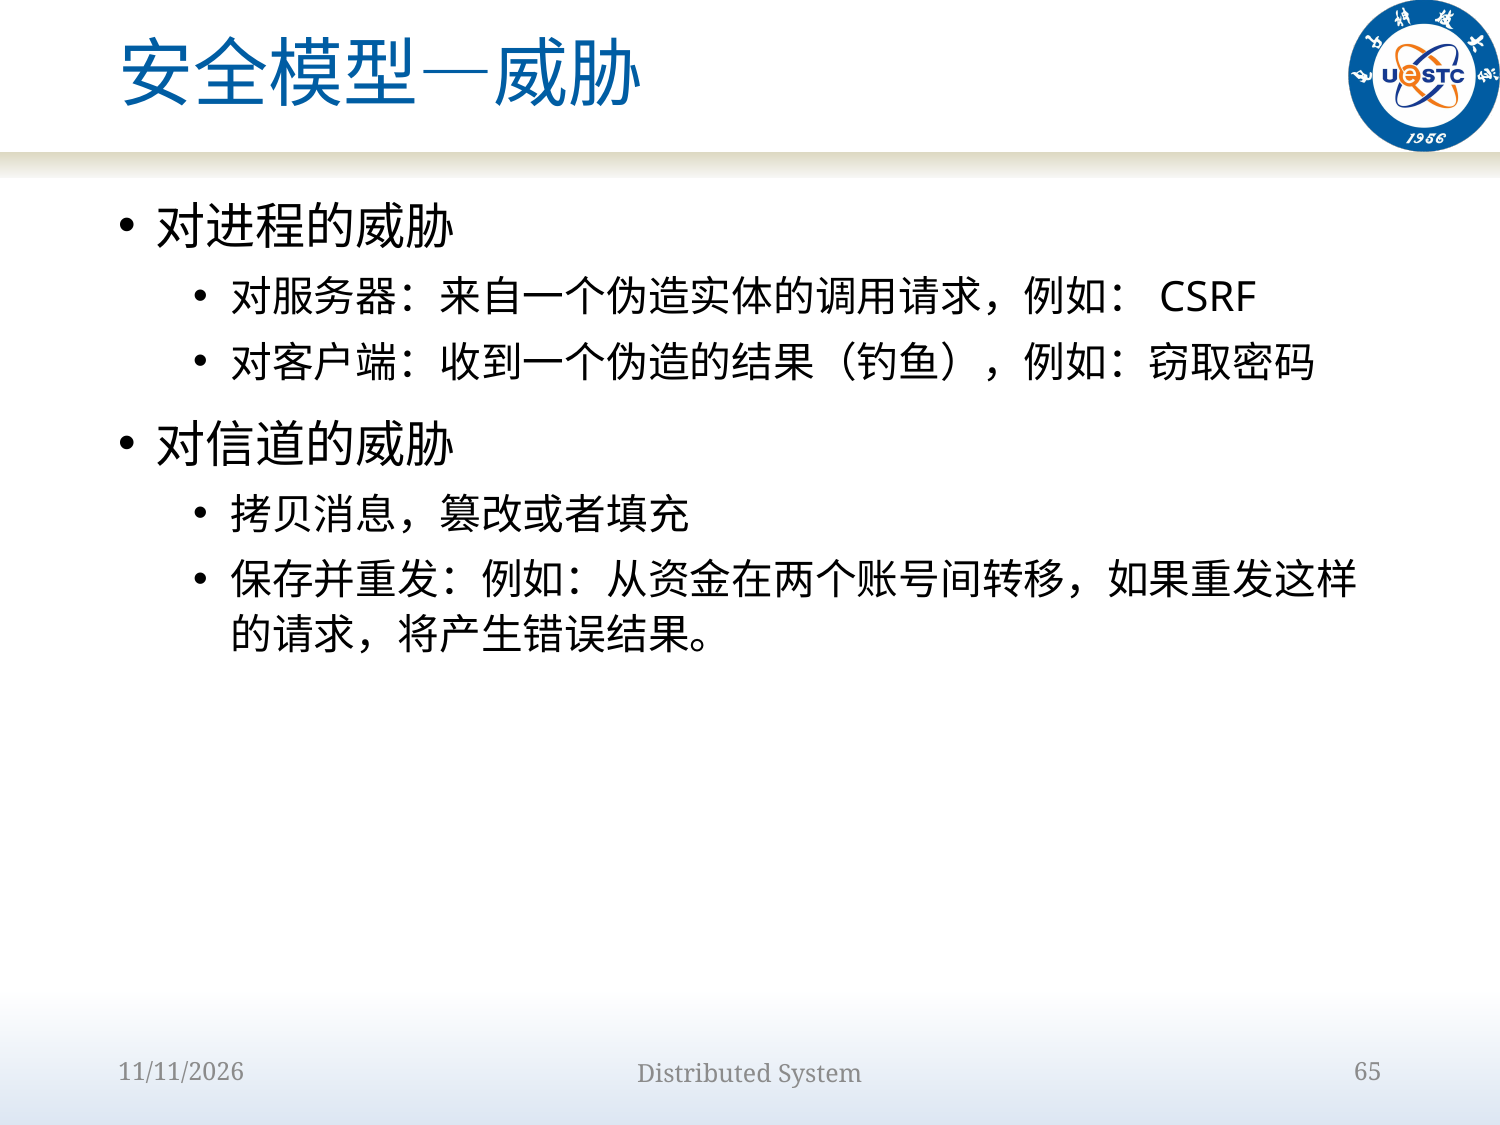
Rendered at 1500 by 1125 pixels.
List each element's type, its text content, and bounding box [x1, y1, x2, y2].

picture [1348, 0, 1500, 152]
title 安全模型—威胁 [103, 0, 1348, 153]
footer Distributed System [414, 1042, 1085, 1103]
list 对进程的威胁 对服务器：来自一个伪造实体的调用请求，例如：CSRF 对客户端：收到一个伪造的结果（钓鱼），例如：窃取密码 对信道的威胁 拷贝消息，篡改或者填充 保存并重发：例如：从资金在两个账号间转移，如果重发这样的请求，将产生错误结果。 [103, 181, 1397, 1014]
slide_number 65 [1085, 1042, 1397, 1103]
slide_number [103, 1042, 414, 1103]
